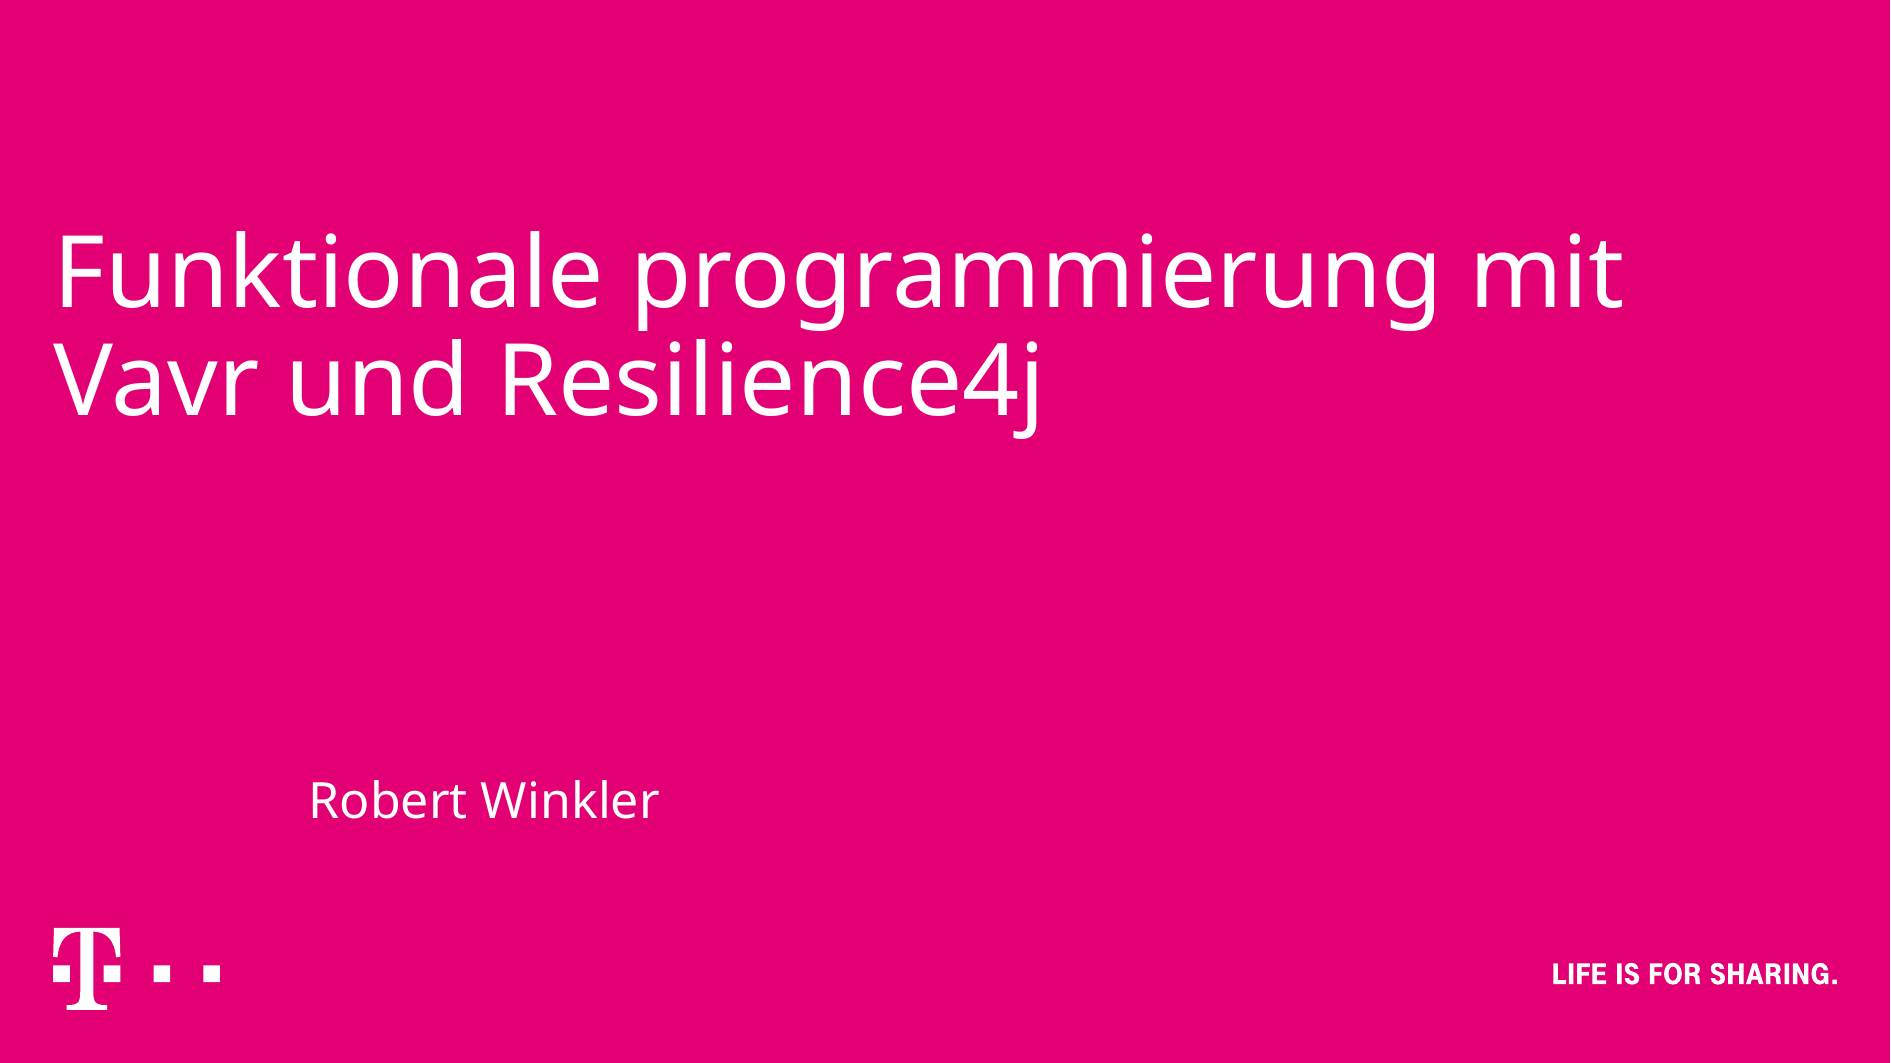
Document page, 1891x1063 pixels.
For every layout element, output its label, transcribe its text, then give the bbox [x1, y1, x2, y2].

title Funktionale programmierung mit Vavr und Resilience4j [53, 221, 1838, 582]
subtitle Robert Winkler [308, 765, 1486, 830]
